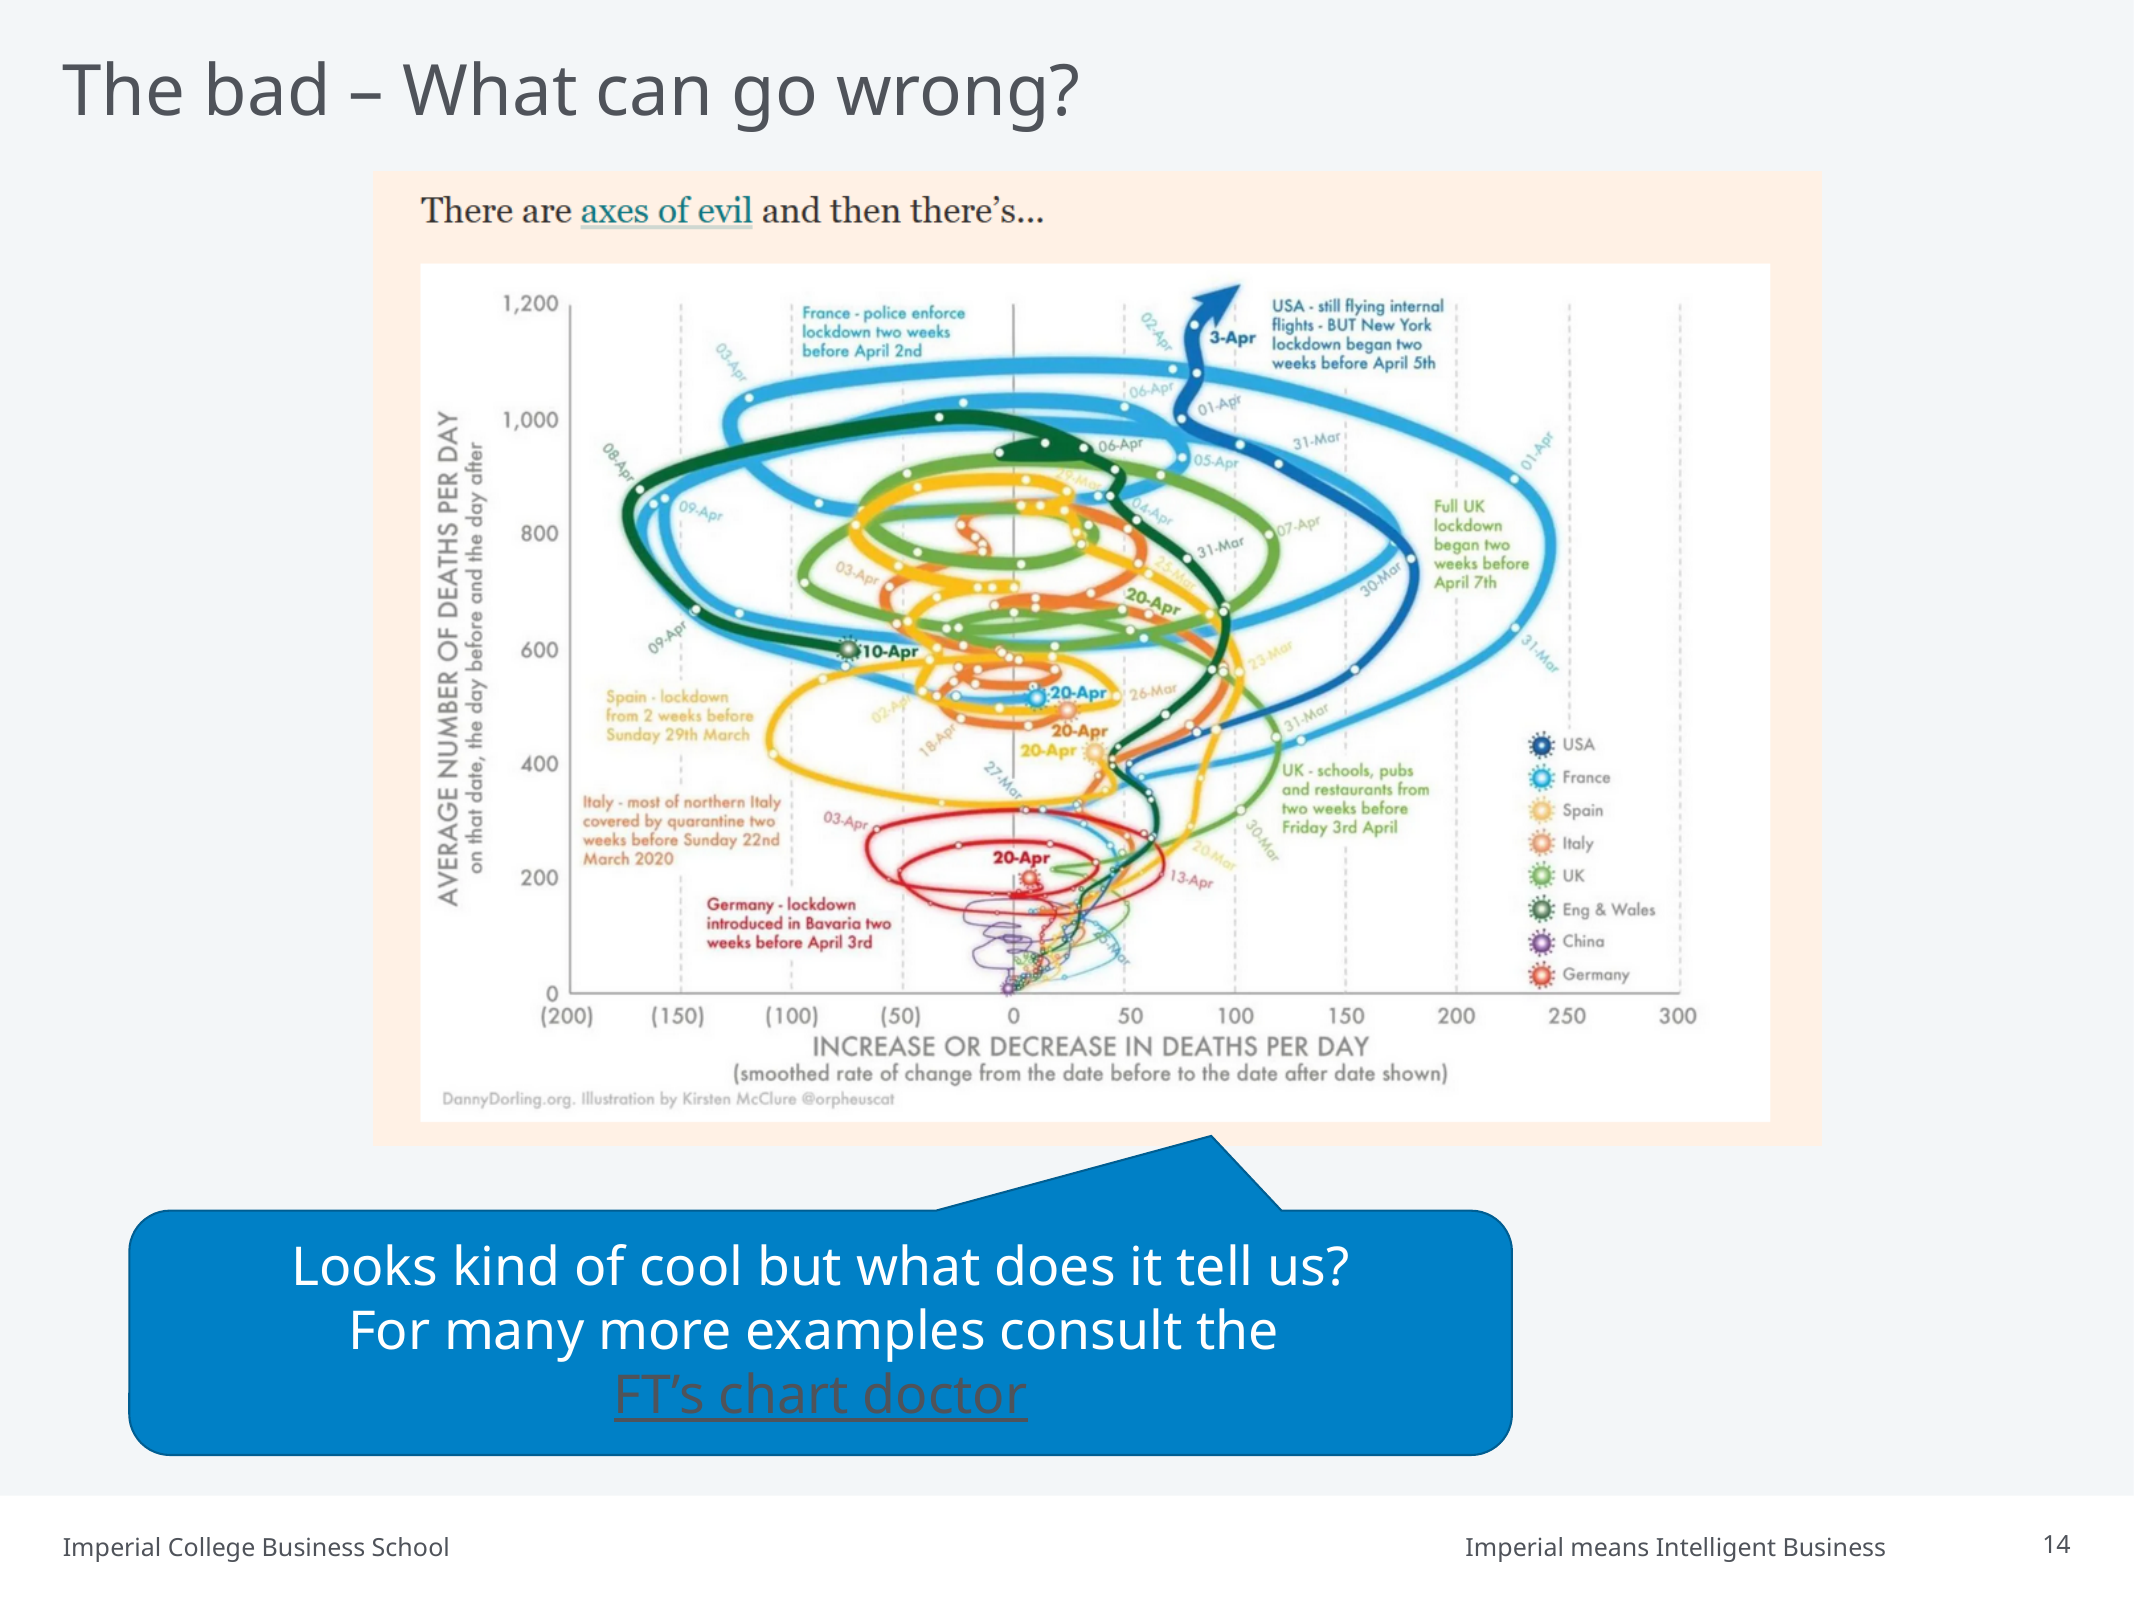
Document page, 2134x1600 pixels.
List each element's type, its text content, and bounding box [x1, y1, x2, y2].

picture [373, 171, 1822, 1146]
text_box Looks kind of cool but what does it tell us? For many more examples consult the FT’s chart doctor [128, 1146, 1513, 1457]
title The bad – What can go wrong? [62, 50, 2071, 195]
